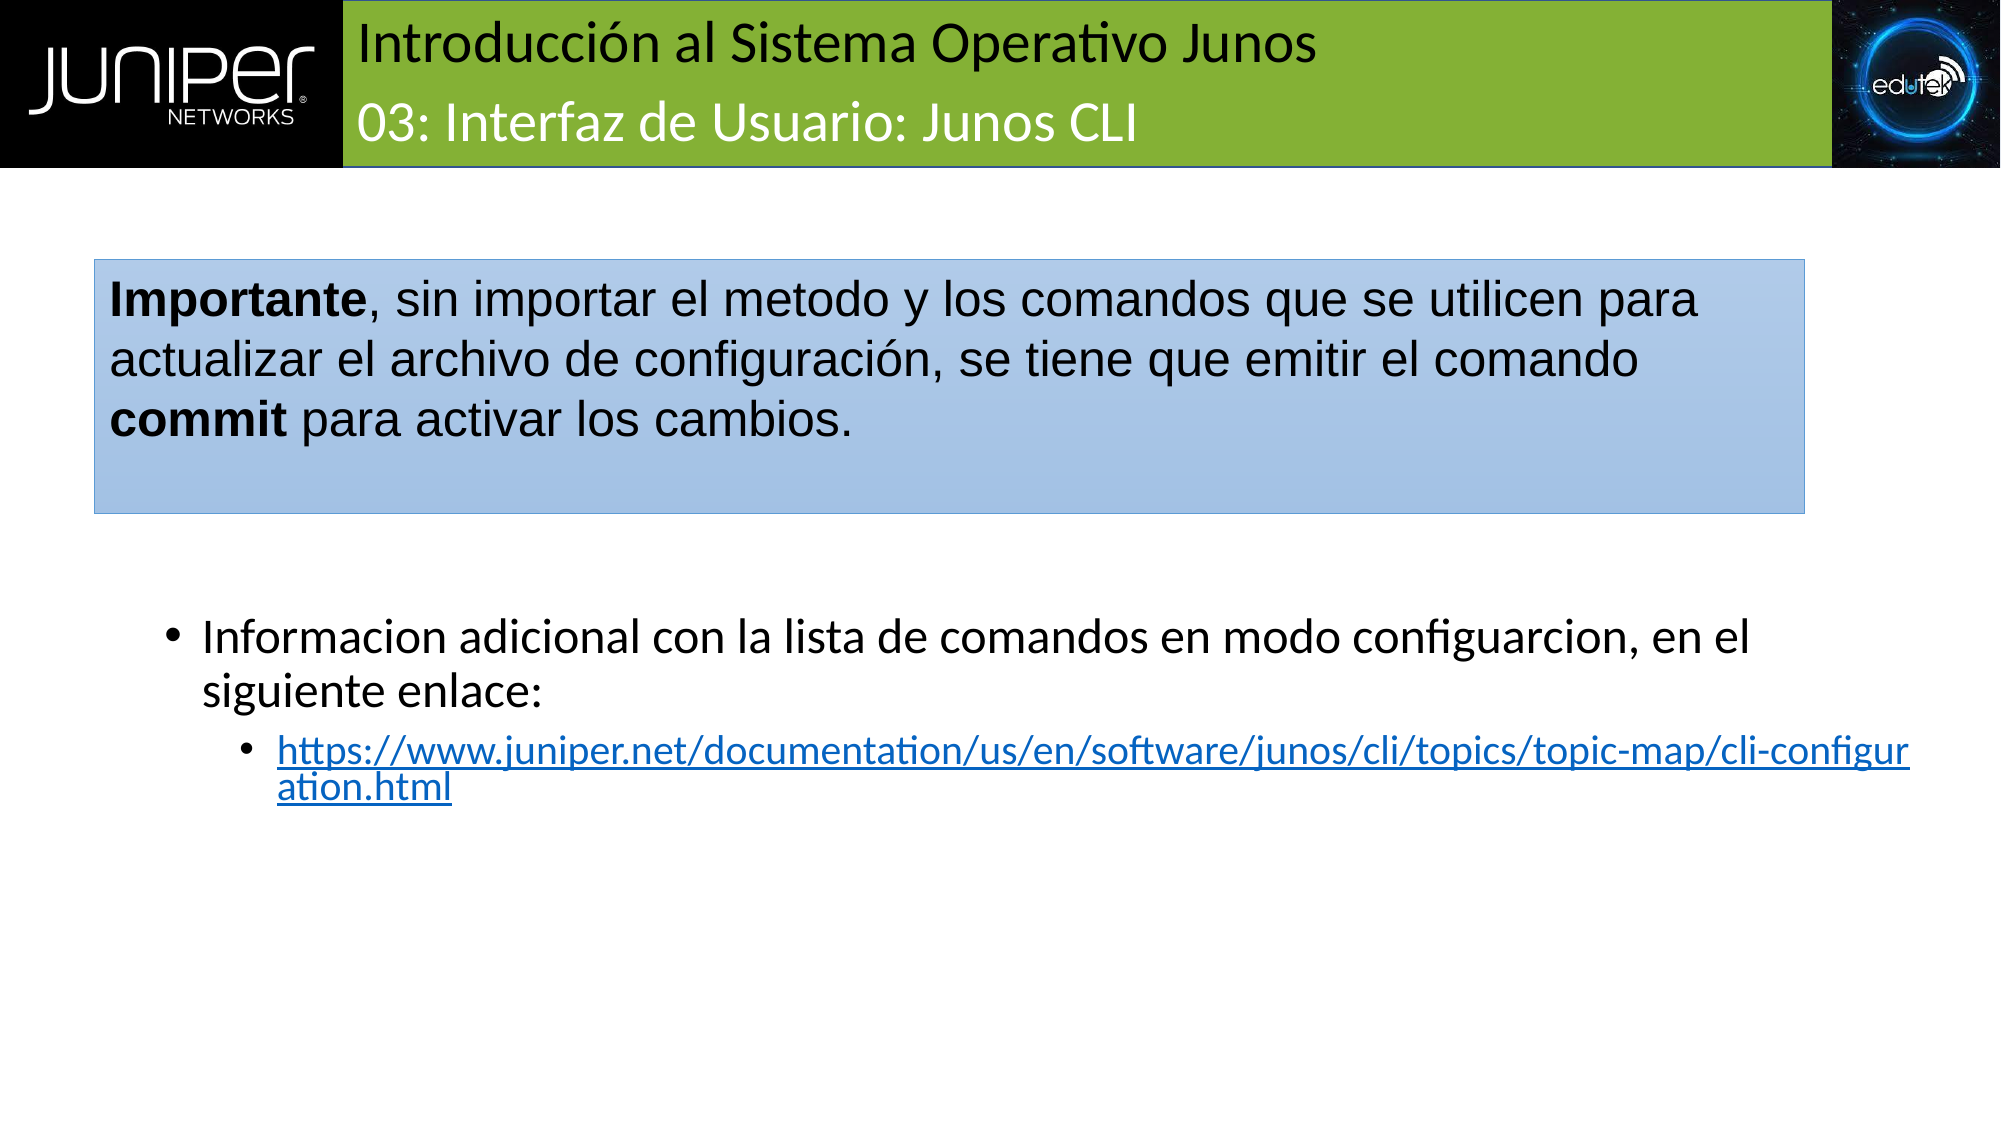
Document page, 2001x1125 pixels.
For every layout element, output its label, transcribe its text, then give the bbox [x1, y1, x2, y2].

list 03: Interfaz de Usuario: Junos CLI [342, 83, 1606, 168]
text_box Importante, sin importar el metodo y los comandos que se utilicen para actualizar el archivo de configuración, se tiene que emitir el comando commit para activar los cambios. [94, 259, 1805, 514]
picture [1832, 84, 2000, 168]
title Introducción al Sistema Operativo Junos [342, 3, 2000, 84]
list Informacion adicional con la lista de comandos en modo configuarcion, en el siguiente enlace: https://www.juniper.net/documentation/us/en/software/junos/cli/topics/topic-map/cli-configuration.html [74, 224, 1926, 938]
picture [0, 0, 343, 168]
